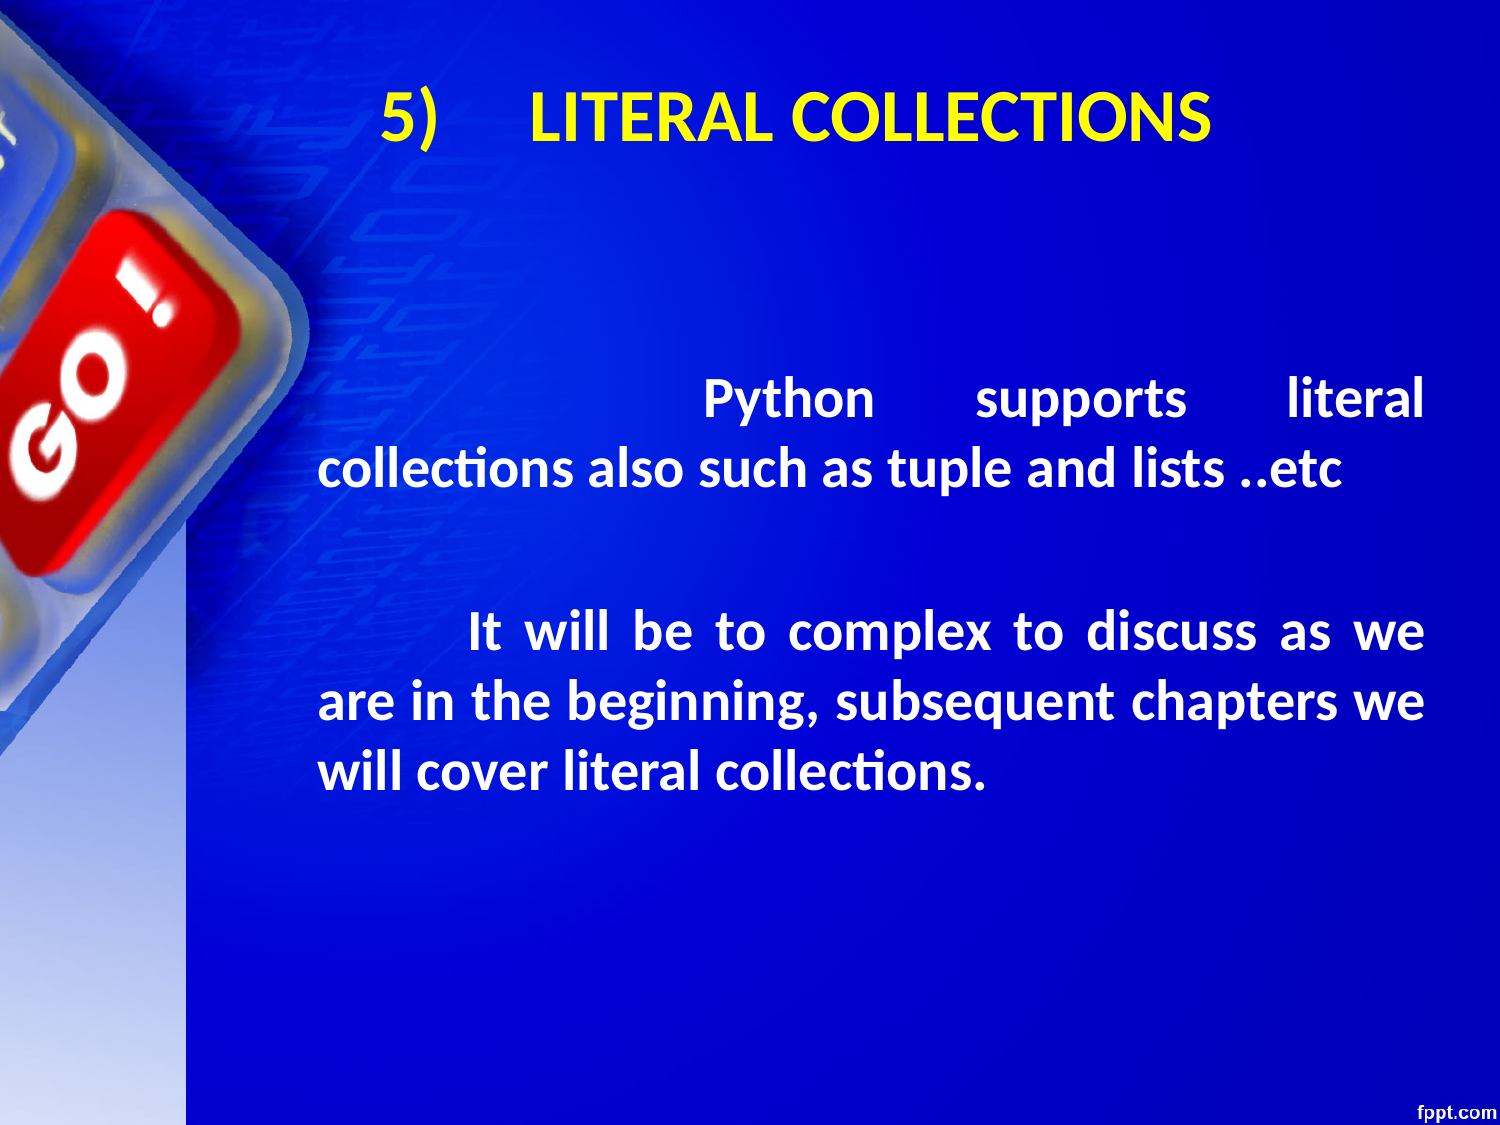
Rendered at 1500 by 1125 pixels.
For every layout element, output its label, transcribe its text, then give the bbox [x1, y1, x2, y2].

text_box Python supports literal collections also such as tuple and lists ..etc It will be to complex to discuss as we are in the beginning, subsequent chapters we will cover literal collections. [246, 351, 1442, 961]
picture [0, 0, 1500, 1125]
title 5) LITERAL COLLECTIONS [117, 46, 1477, 176]
